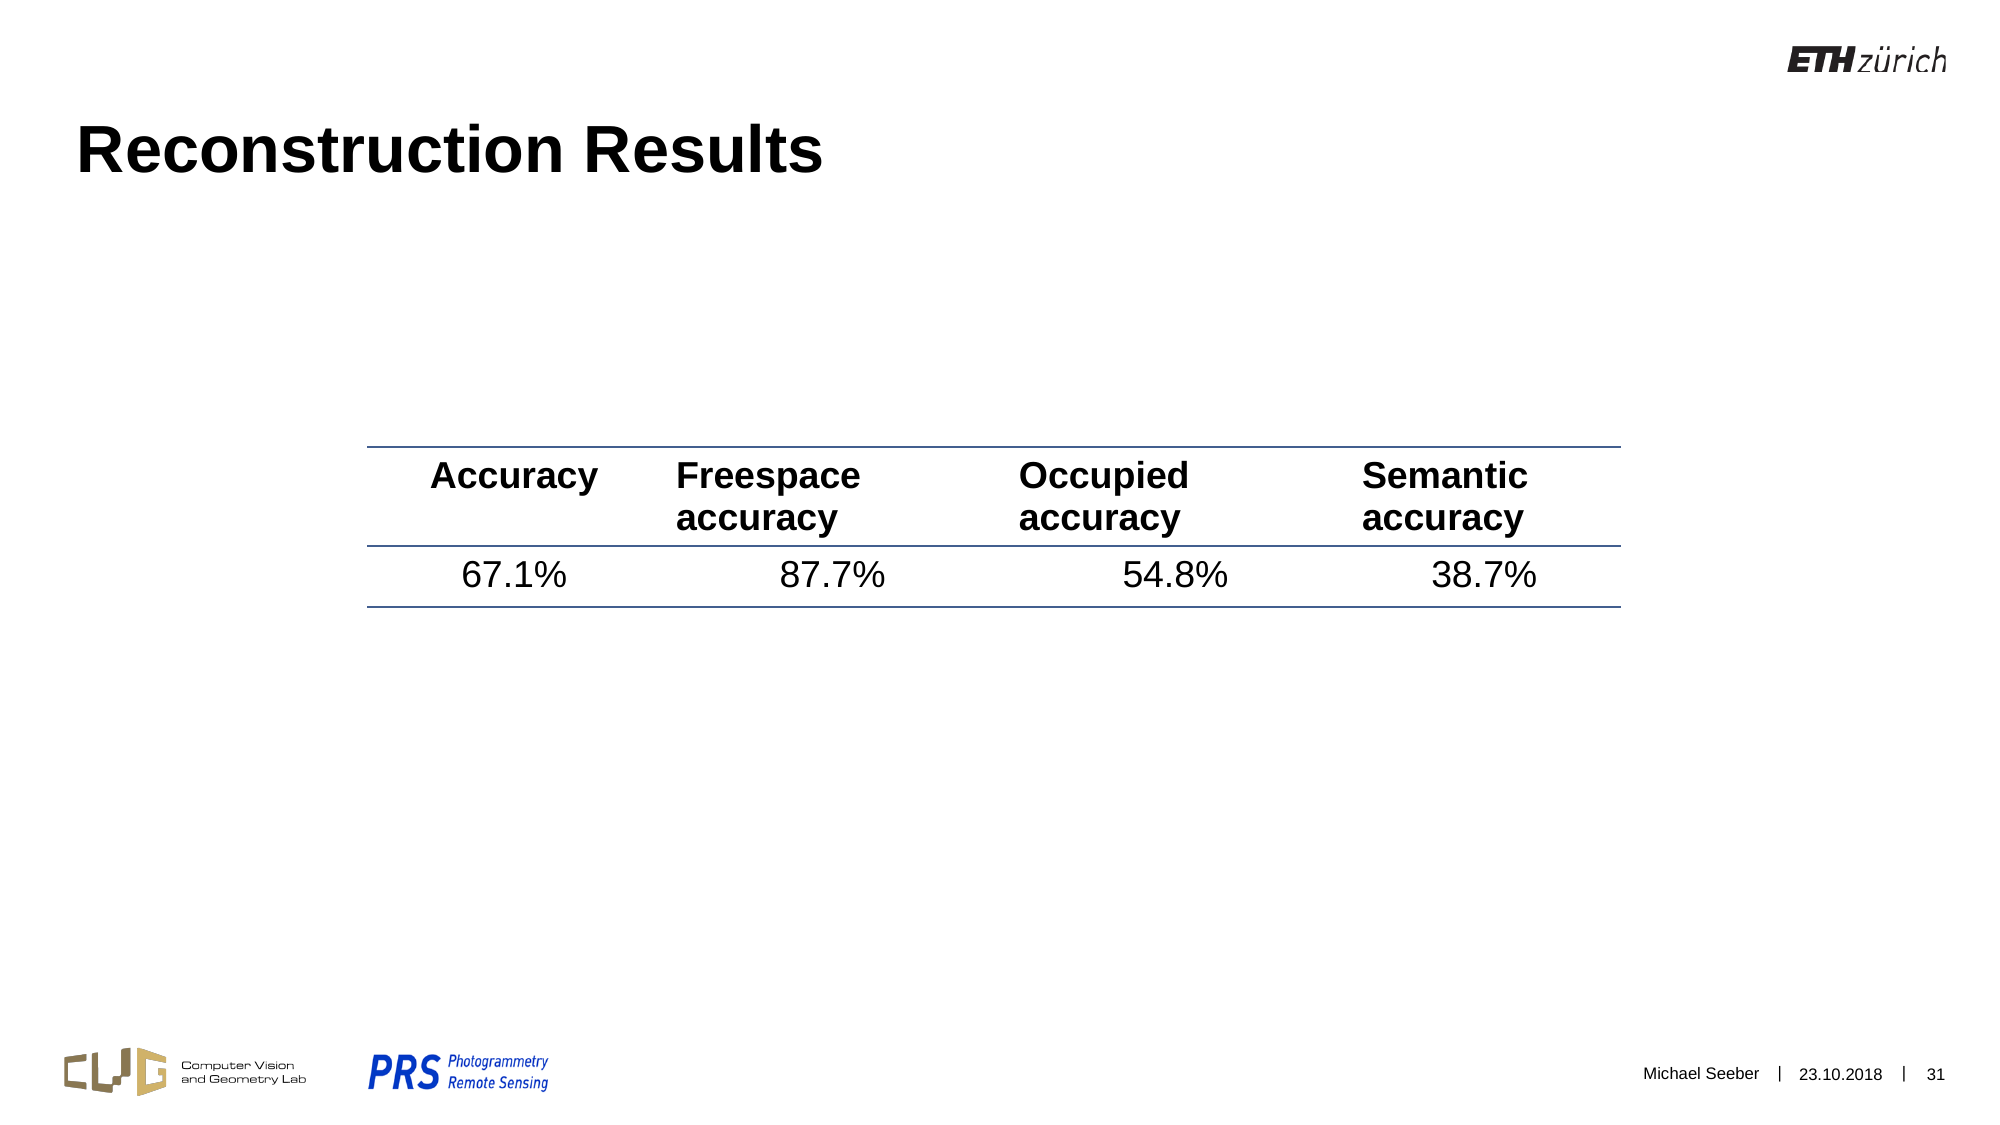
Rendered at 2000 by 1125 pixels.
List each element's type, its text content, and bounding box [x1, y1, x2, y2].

slide_number 31 [1906, 1034, 1966, 1112]
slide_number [1790, 1034, 1892, 1112]
table_header Freespace accuracy [661, 448, 1004, 545]
table_cell 38.7% [1347, 547, 1621, 606]
title Reconstruction Results [53, 97, 1946, 190]
table_cell 67.1% [367, 547, 661, 606]
table_cell 54.8% [1004, 547, 1347, 606]
picture [362, 1049, 553, 1098]
table_header Occupied accuracy [1004, 448, 1347, 545]
table_header Accuracy [367, 448, 661, 545]
table_cell 87.7% [661, 547, 1004, 606]
footer Michael Seeber [999, 1034, 1760, 1111]
table_header Semantic accuracy [1347, 448, 1621, 545]
picture [52, 1038, 324, 1106]
